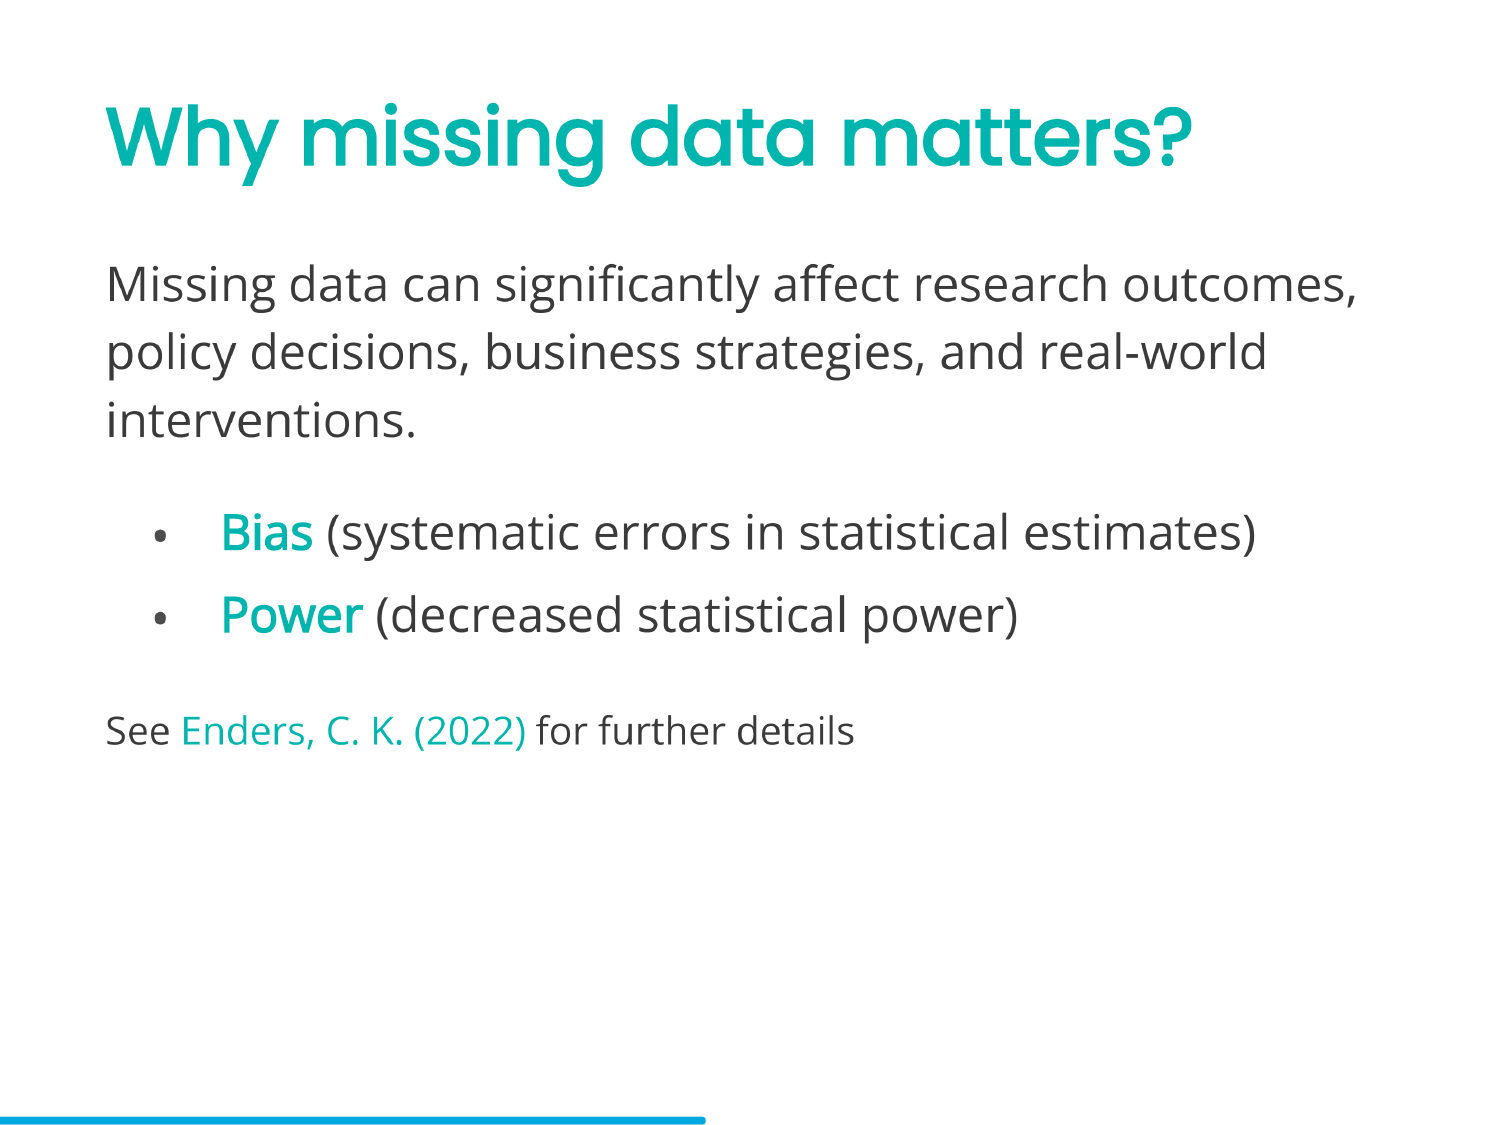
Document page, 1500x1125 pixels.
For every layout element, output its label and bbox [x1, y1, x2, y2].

list [0, 0, 1500, 1125]
